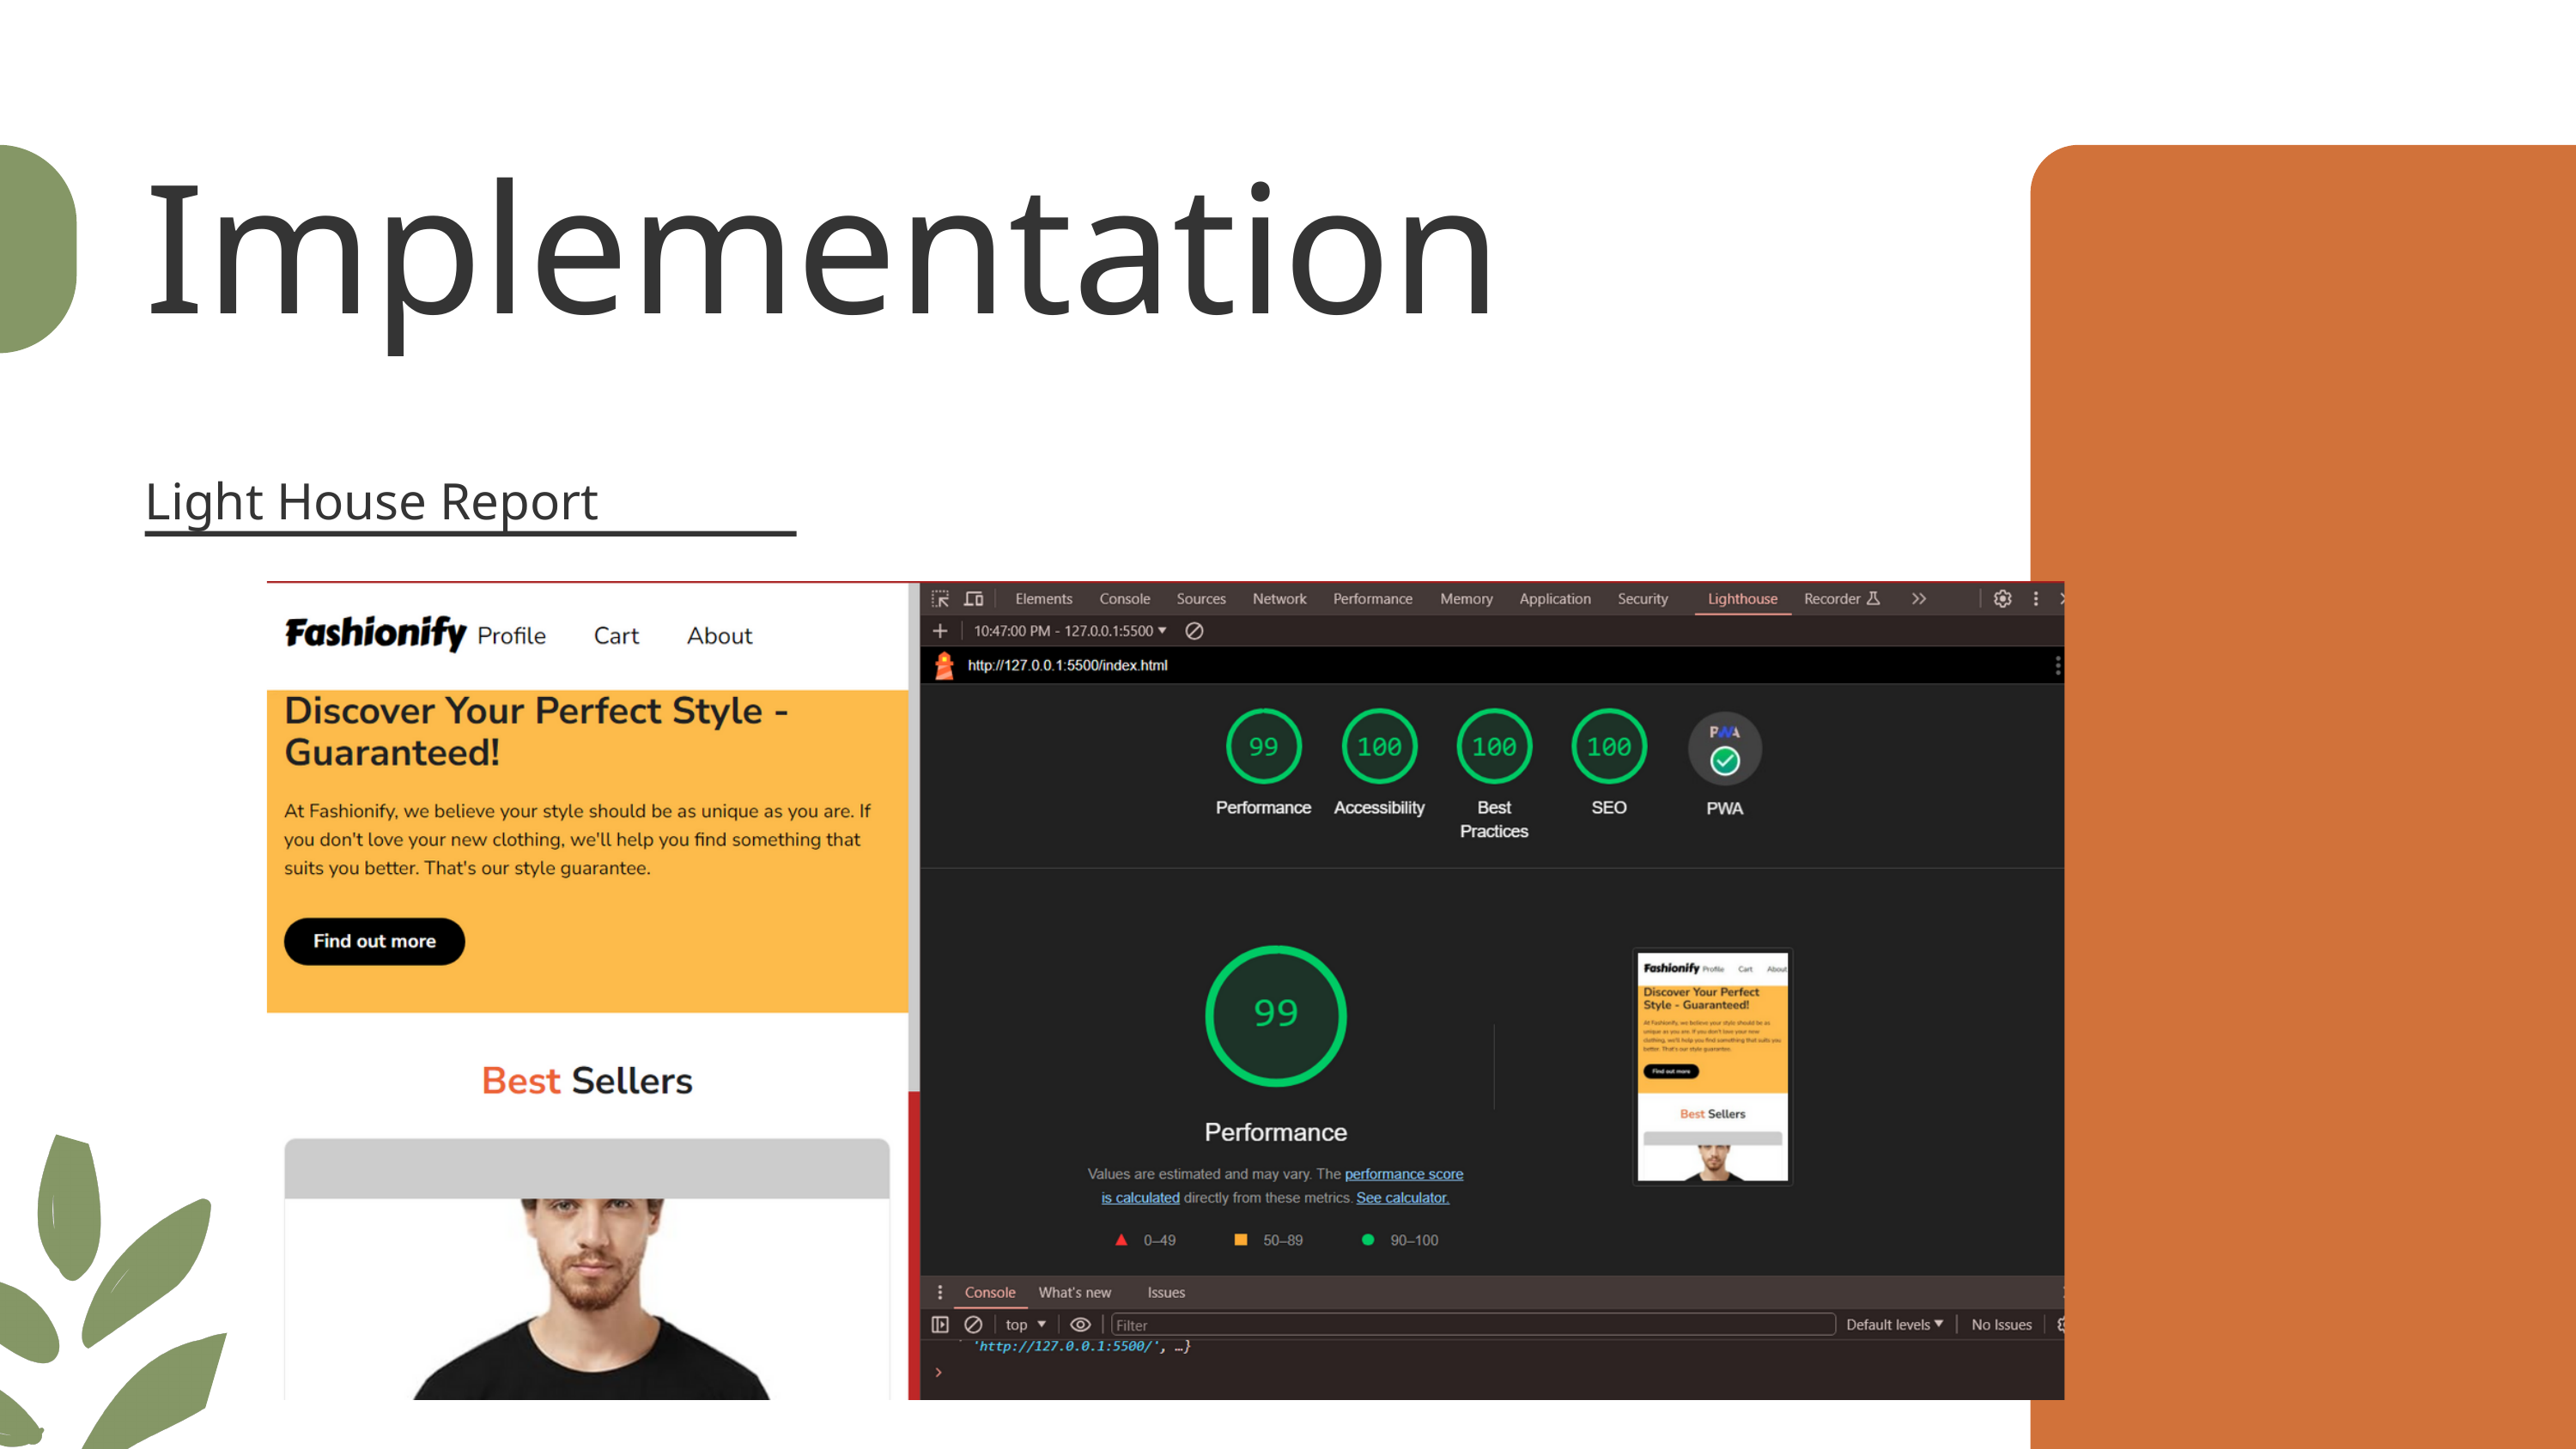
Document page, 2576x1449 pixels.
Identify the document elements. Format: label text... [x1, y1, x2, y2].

text_box [1665, 700, 1791, 828]
text_box [266, 581, 2025, 1400]
text_box [0, 1118, 266, 1449]
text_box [0, 144, 77, 354]
text_box Light House Report [144, 459, 910, 530]
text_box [2030, 144, 2576, 1449]
text_box Implementation [144, 170, 1880, 349]
